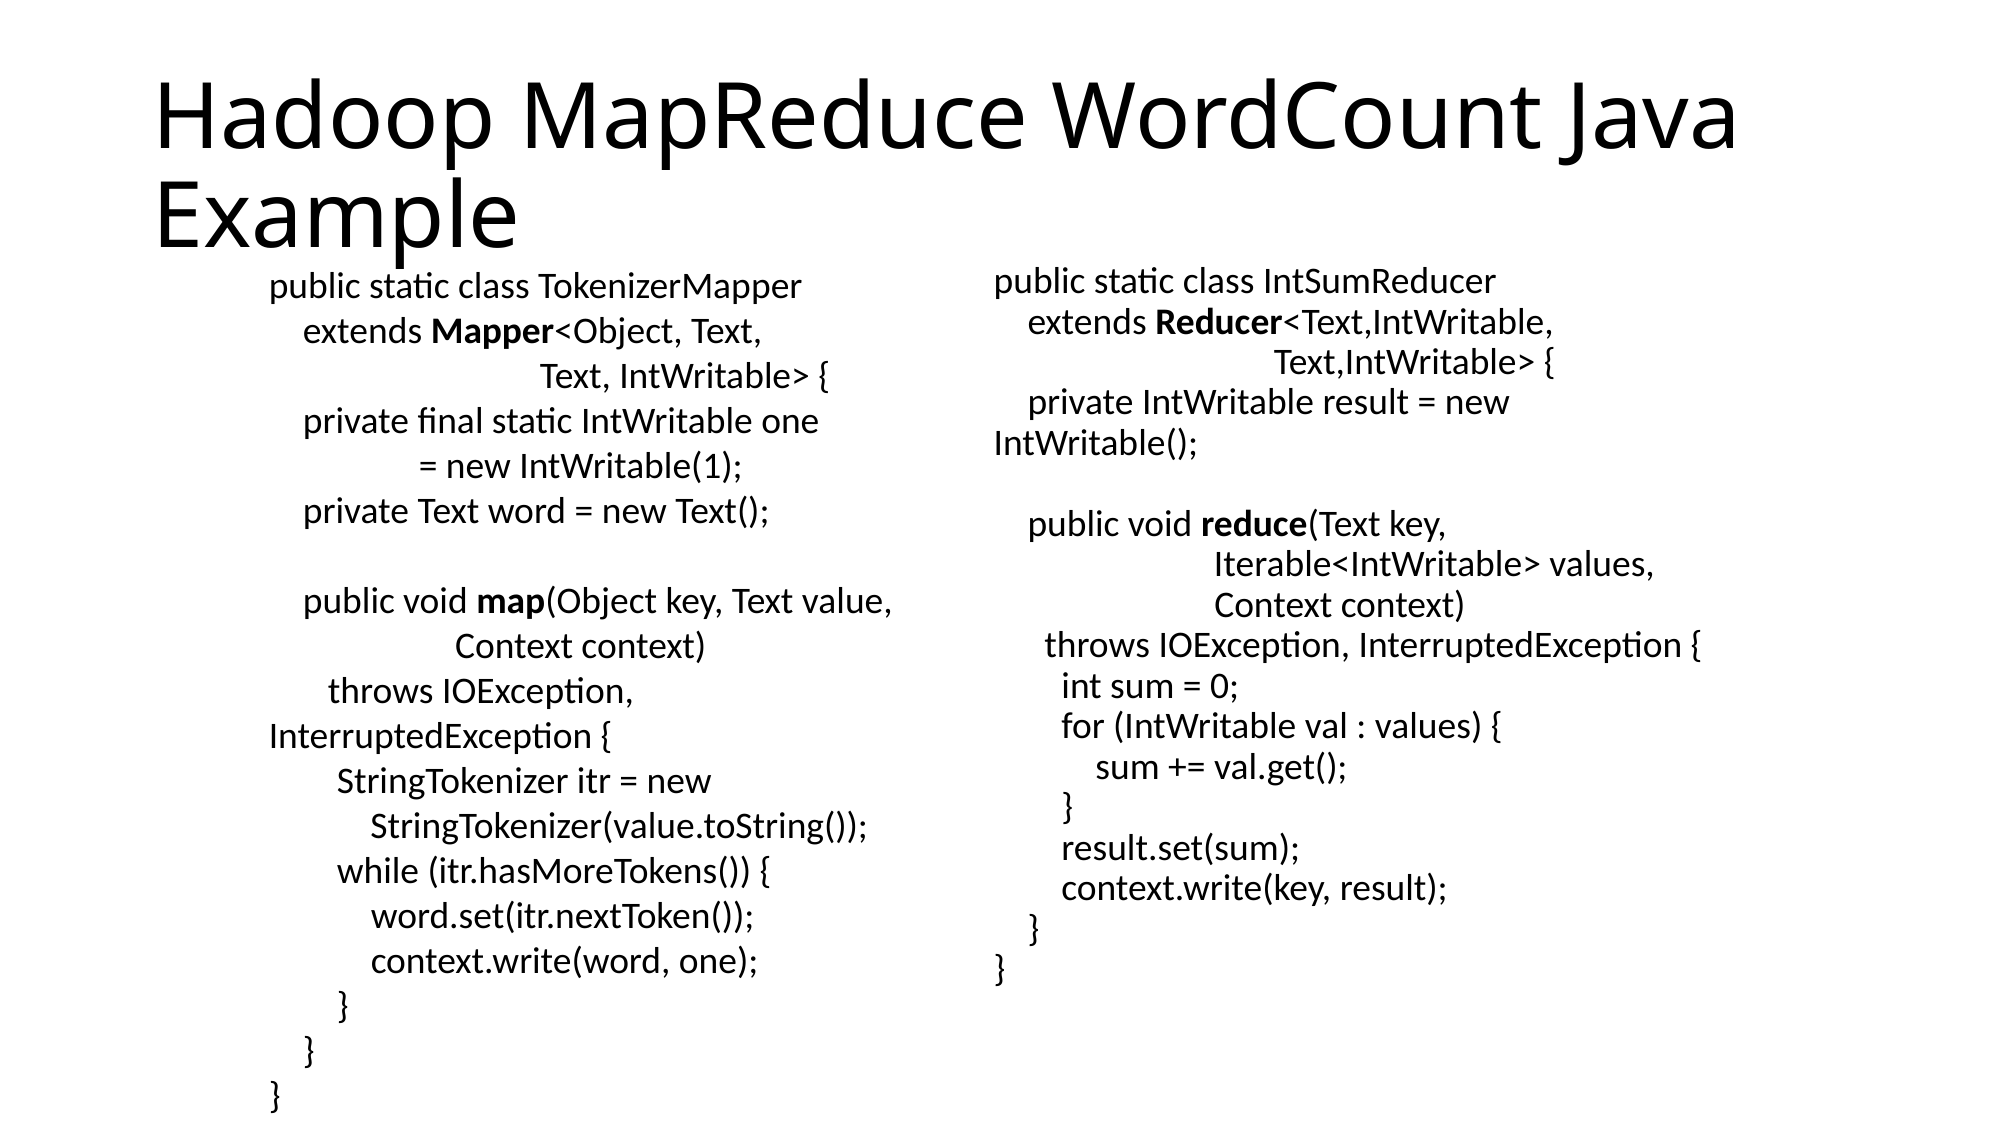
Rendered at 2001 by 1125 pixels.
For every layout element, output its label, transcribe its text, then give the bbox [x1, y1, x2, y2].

text_box public static class IntSumReducer extends Reducer<Text,IntWritable, Text,IntWritable> { private IntWritable result = new IntWritable(); public void reduce(Text key, Iterable<IntWritable> values, Context context) throws IOException, InterruptedException { int sum = 0; for (IntWritable val : values) { sum += val.get(); } result.set(sum); context.write(key, result); } } [978, 253, 1729, 997]
text_box public static class TokenizerMapper extends Mapper<Object, Text, Text, IntWritable> { private final static IntWritable one = new IntWritable(1); private Text word = new Text(); public void map(Object key, Text value, Context context) throws IOException, InterruptedException { StringTokenizer itr = new StringTokenizer(value.toString()); while (itr.hasMoreTokens()) { word.set(itr.nextToken()); context.write(word, one); } } } [253, 253, 978, 997]
title Hadoop MapReduce WordCount Java Example [137, 59, 1863, 278]
